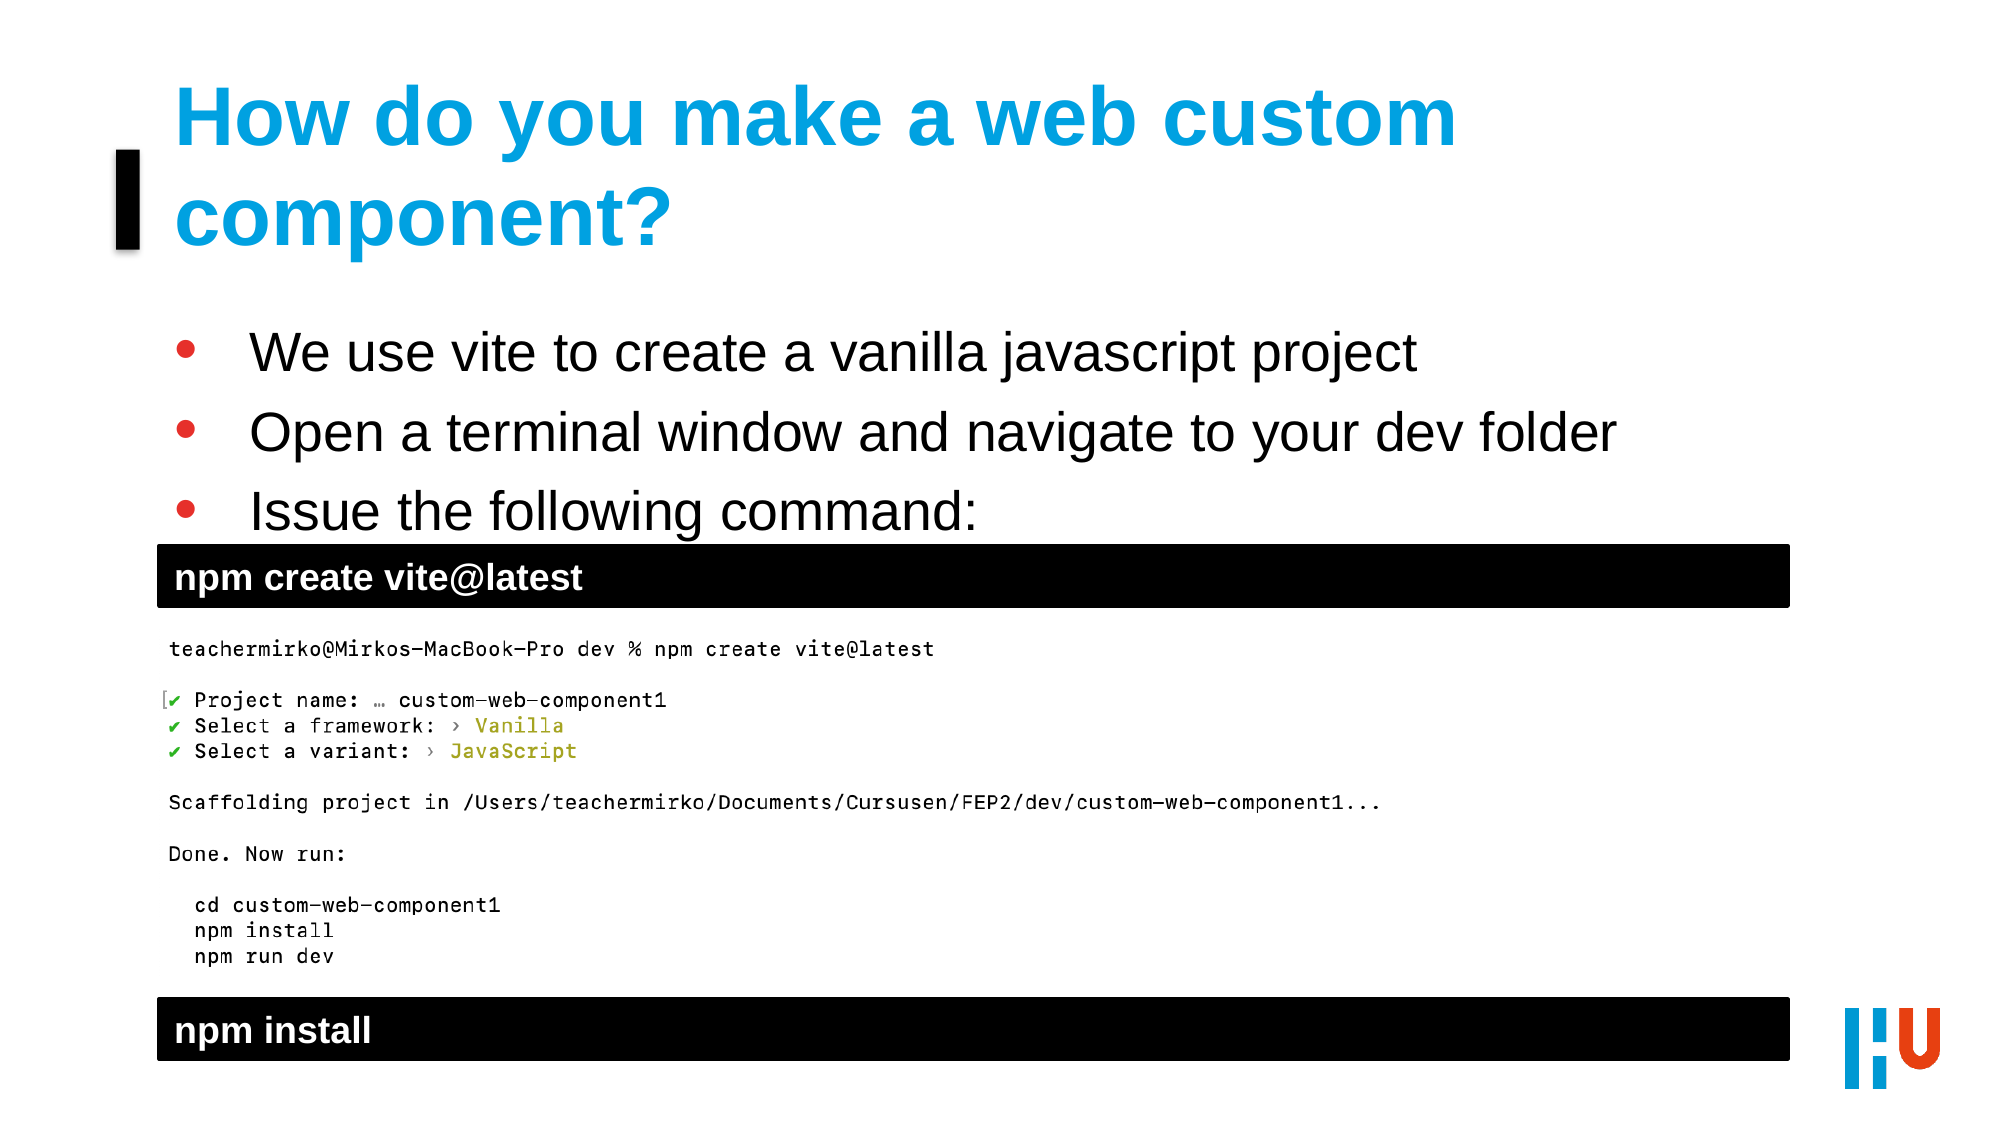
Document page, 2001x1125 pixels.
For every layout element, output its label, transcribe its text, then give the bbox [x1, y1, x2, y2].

text_box npm create vite@latest [157, 544, 1790, 608]
picture [1860, 1008, 1940, 1089]
list We use vite to create a vanilla javascript project Open a terminal window and navigate to your dev folder Issue the following command: [159, 294, 1788, 544]
title How do you make a web custom component? [159, 53, 1788, 271]
text_box npm install [157, 997, 1790, 1061]
picture [159, 626, 1435, 980]
